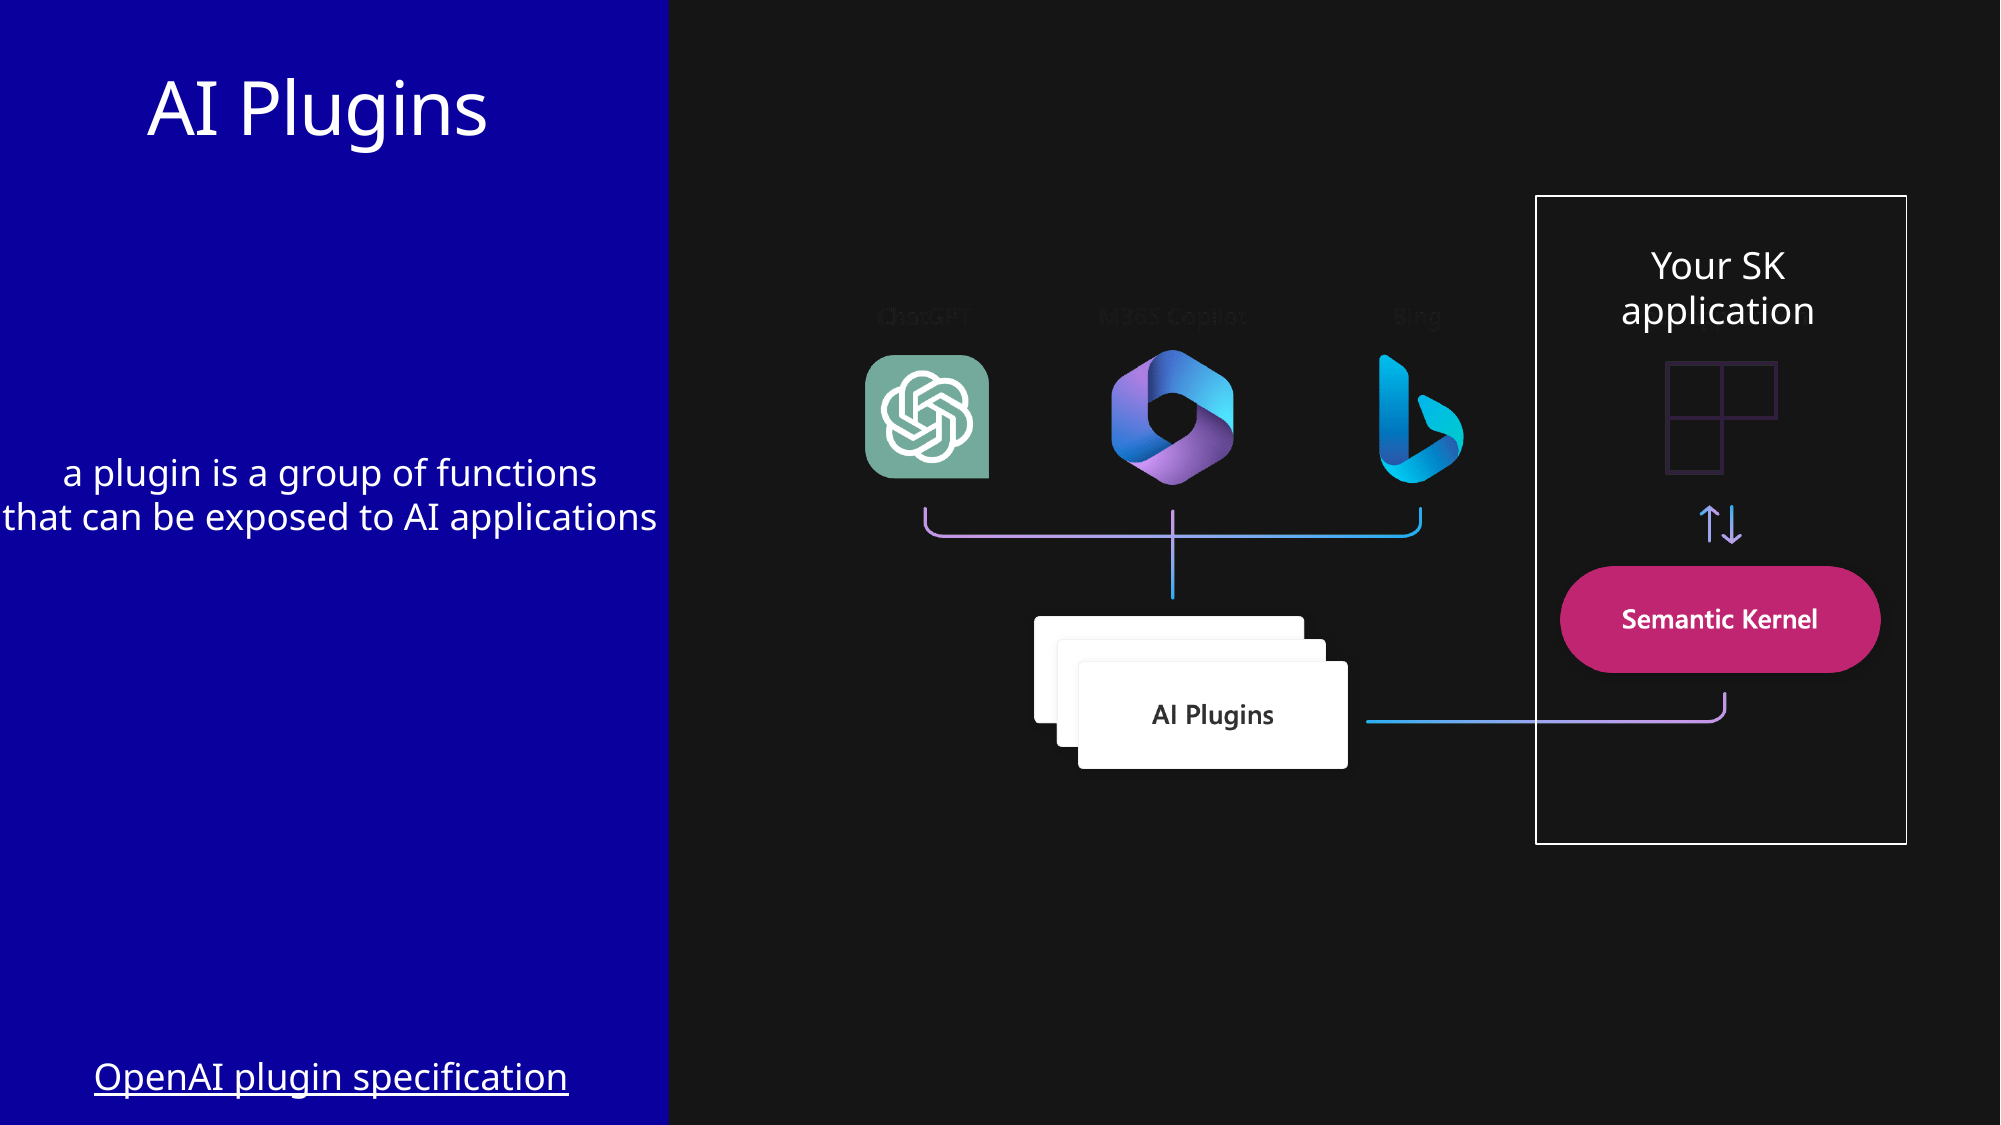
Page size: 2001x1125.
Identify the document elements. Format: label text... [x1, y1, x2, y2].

picture [782, 292, 1995, 781]
text_box OpenAI plugin specification [78, 1045, 1197, 1111]
text_box a plugin is a group of functions that can be exposed to AI applications [0, 442, 782, 546]
text_box [1535, 781, 1907, 845]
text_box [1535, 195, 1907, 292]
title AI Plugins [147, 60, 1216, 152]
